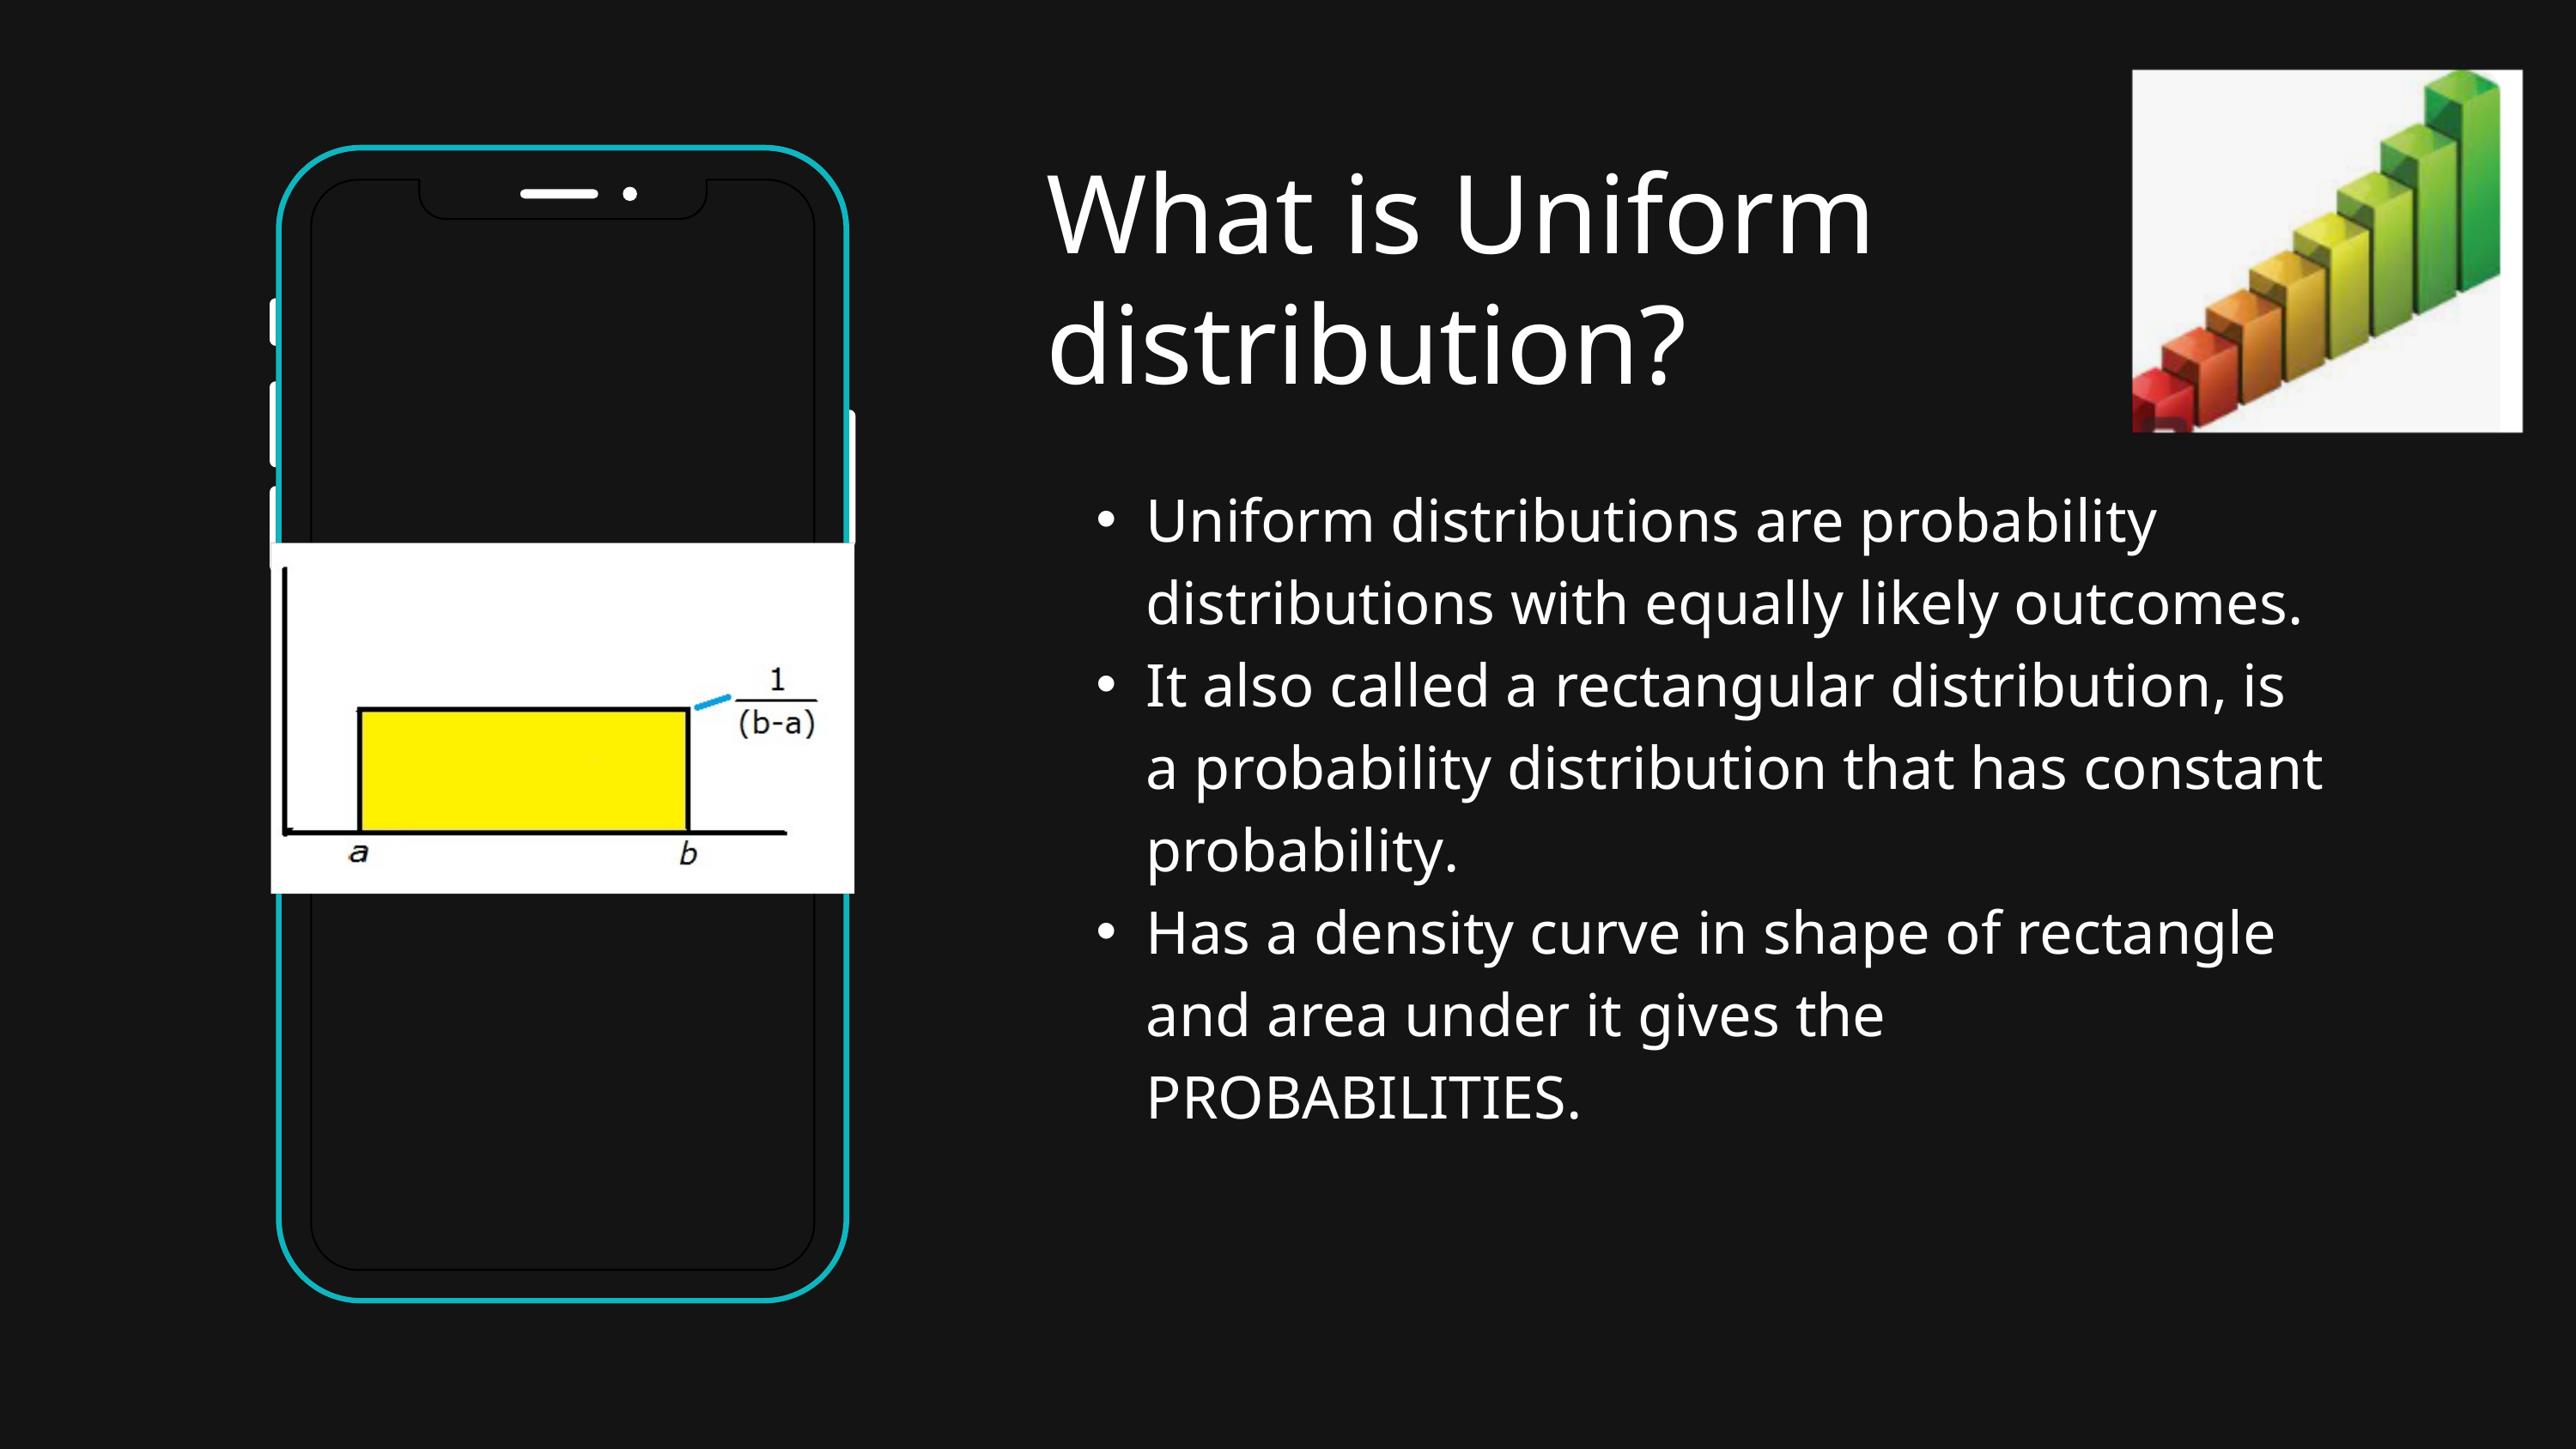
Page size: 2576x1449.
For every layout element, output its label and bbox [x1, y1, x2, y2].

text_box [269, 144, 856, 1304]
text_box [2130, 68, 2526, 436]
text_box [1045, 144, 2329, 1198]
